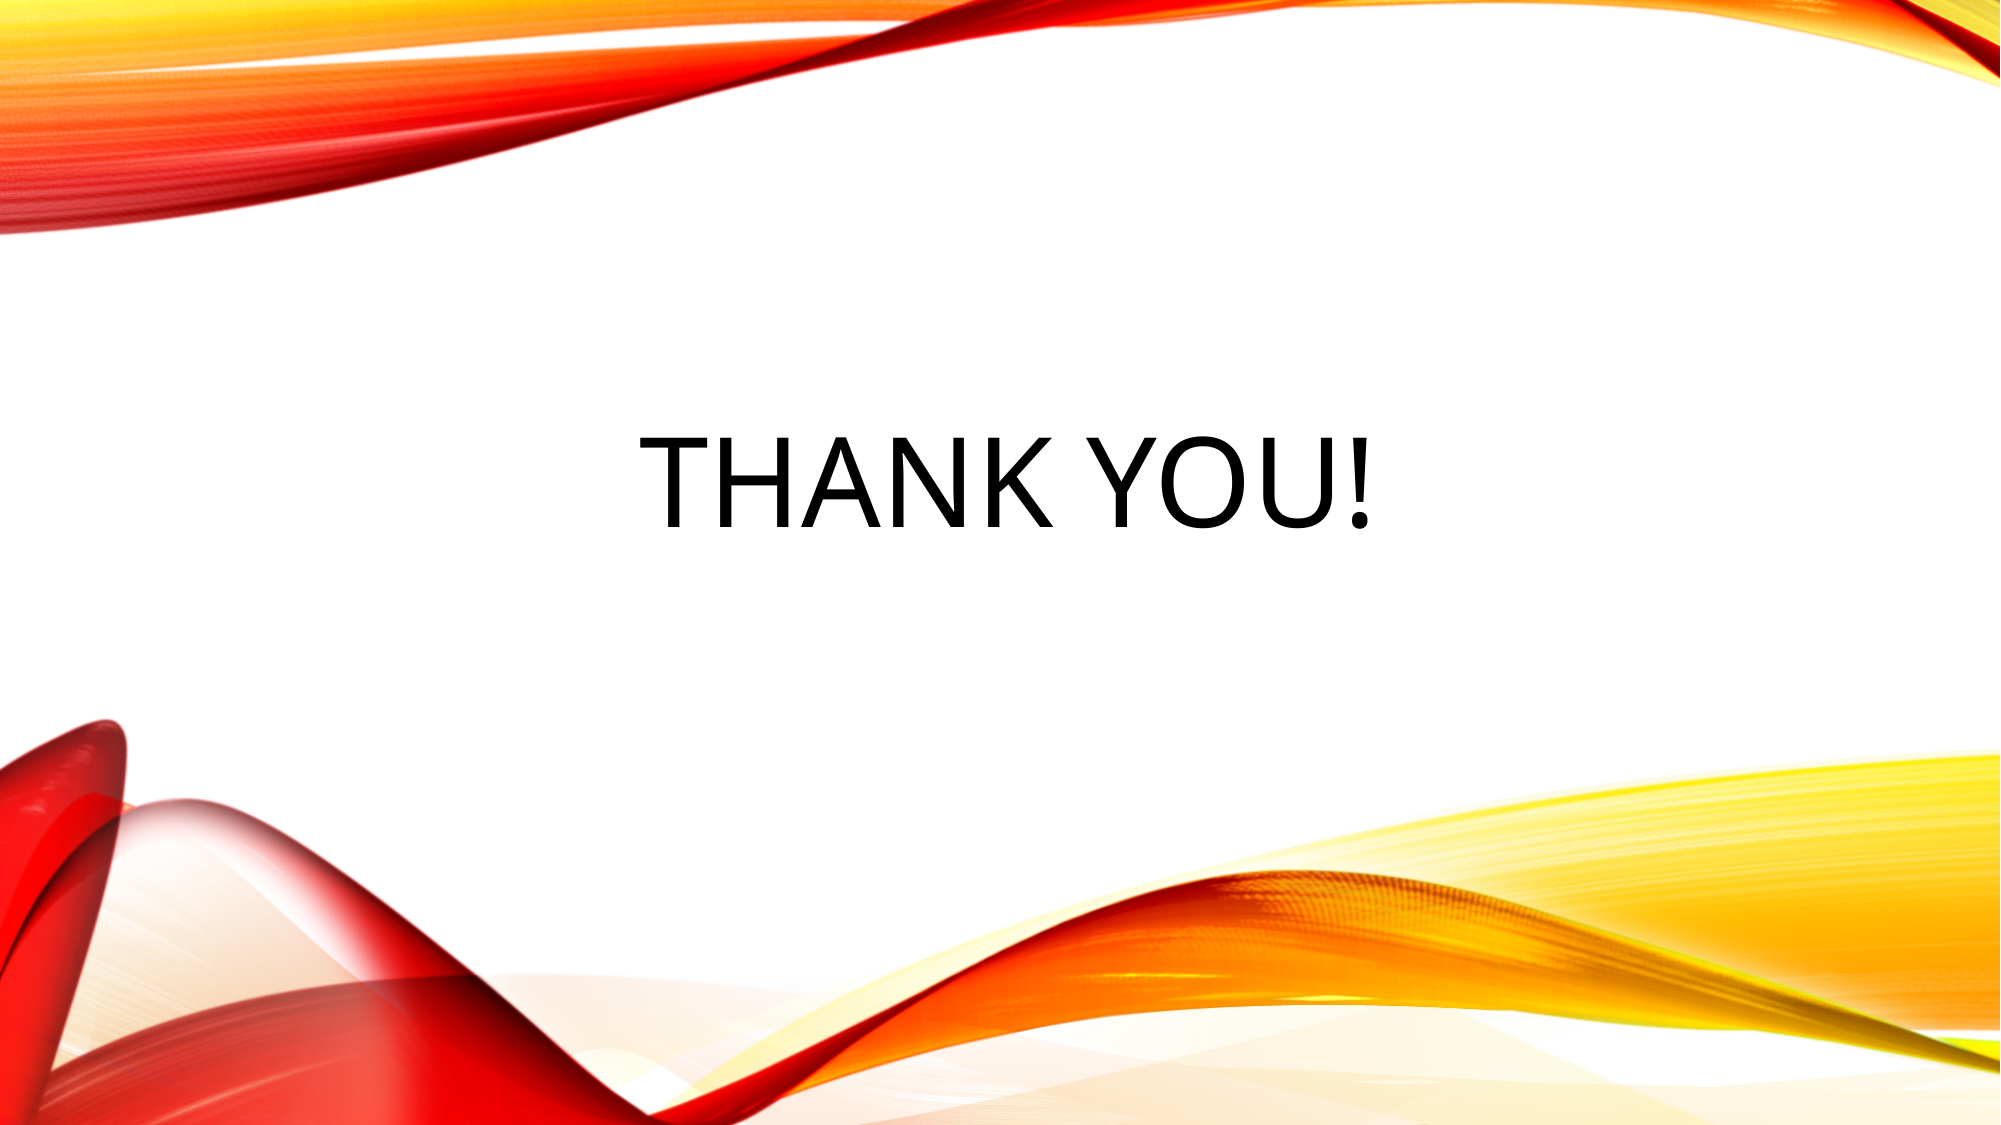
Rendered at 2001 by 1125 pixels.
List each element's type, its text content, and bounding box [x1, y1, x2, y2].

picture [0, 0, 2000, 237]
title Thank You! [624, 263, 1476, 563]
picture [0, 717, 2000, 1125]
